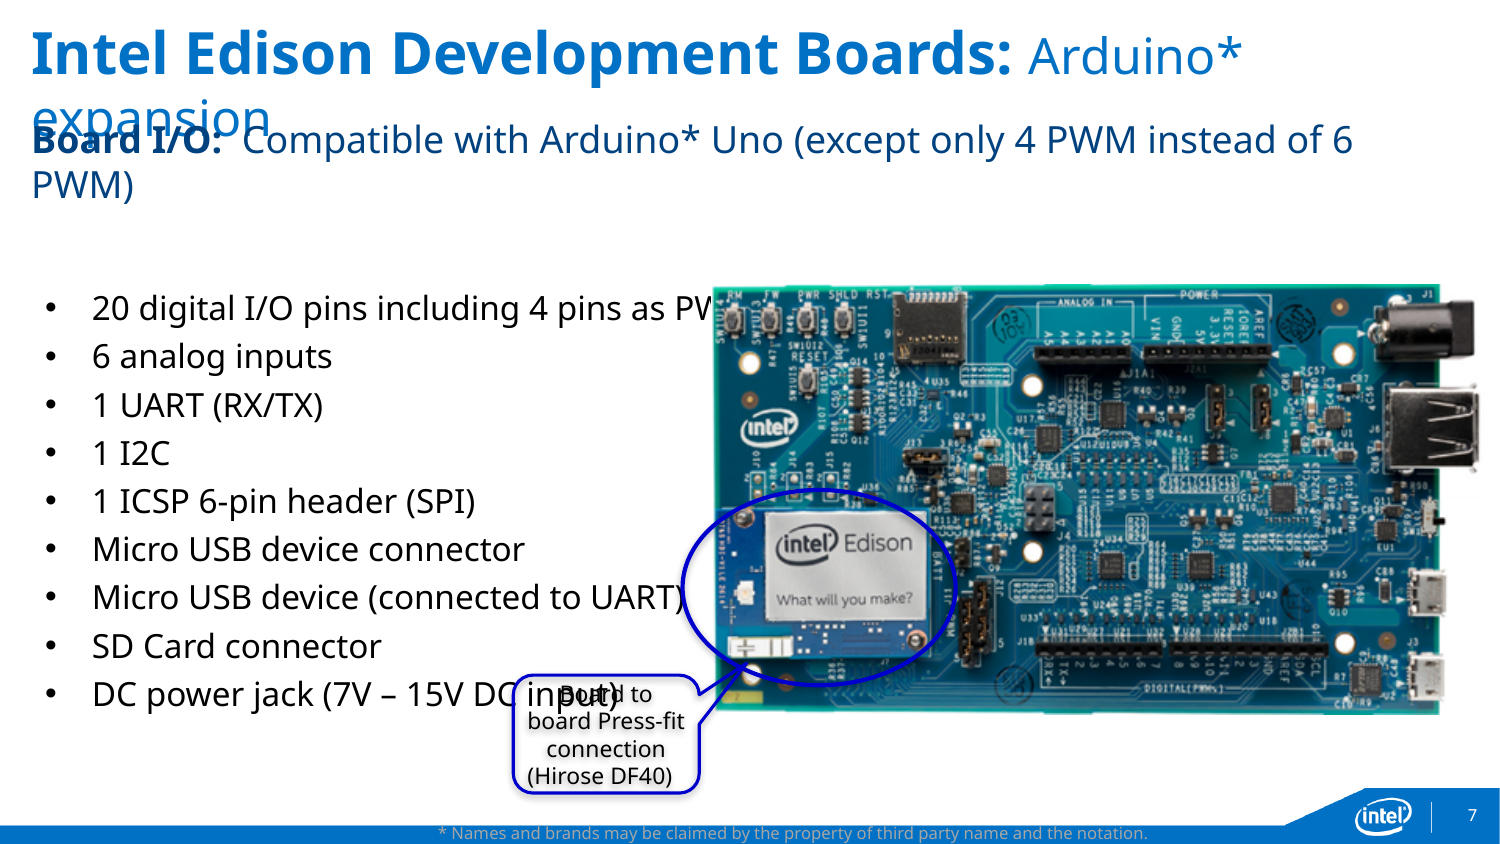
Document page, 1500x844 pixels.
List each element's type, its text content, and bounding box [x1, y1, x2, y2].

list Board I/O: Compatible with Arduino* Uno (except only 4 PWM instead of 6 PWM) 20 digital I/O pins including 4 pins as PWM outputs 6 analog inputs 1 UART (RX/TX) 1 I2C 1 ICSP 6-pin header (SPI) Micro USB device connector Micro USB device (connected to UART) SD Card connector DC power jack (7V – 15V DC input) [30, 115, 1411, 829]
text_box * Names and brands may be claimed by the property of third party name and the notation. [422, 815, 1311, 844]
picture [0, 788, 422, 844]
picture [711, 284, 1487, 715]
slide_number 7 [1311, 794, 1478, 840]
text_box [681, 531, 706, 644]
text_box Board to board Press-fit connection (Hirose DF40) [512, 674, 706, 794]
picture [1311, 788, 1500, 844]
title Intel Edison Development Boards: Arduino* expansion [30, 16, 1458, 159]
